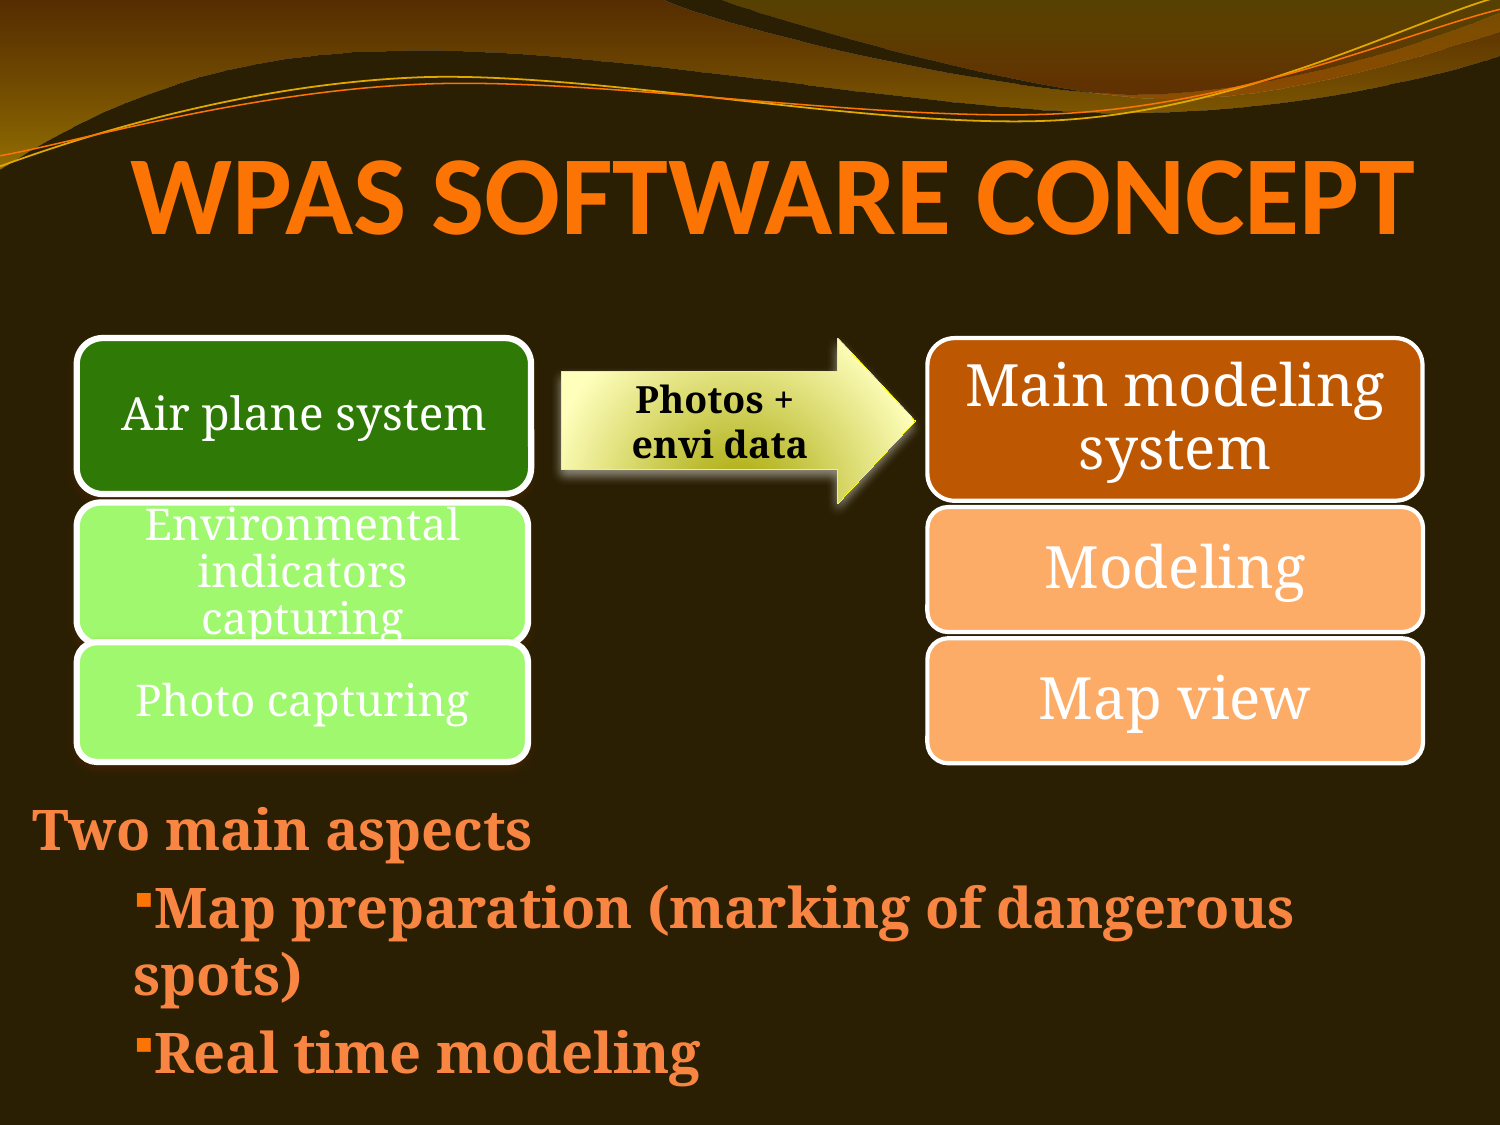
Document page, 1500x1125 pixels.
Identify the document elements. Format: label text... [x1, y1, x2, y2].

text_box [76, 337, 703, 776]
text_box Photos + envi data [710, 338, 916, 504]
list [926, 337, 1424, 764]
list Two main aspects Map preparation (marking of dangerous spots) Real time modeling [29, 786, 1459, 1094]
title WPAS software concept [112, 66, 1435, 257]
